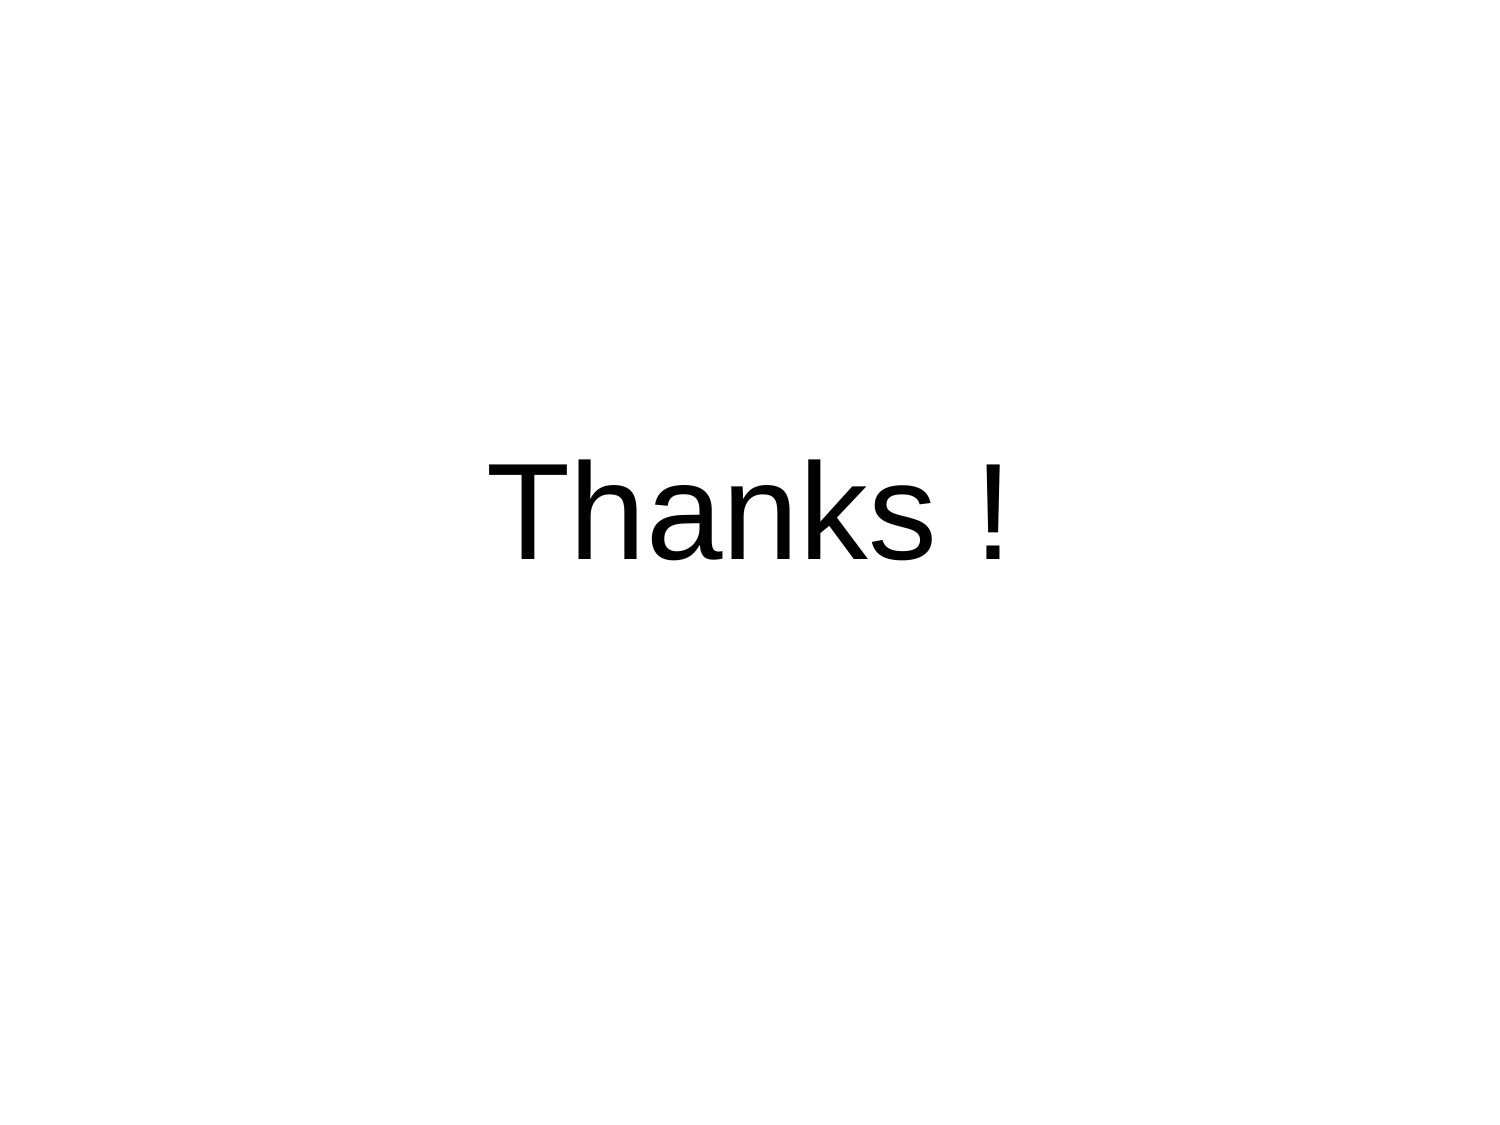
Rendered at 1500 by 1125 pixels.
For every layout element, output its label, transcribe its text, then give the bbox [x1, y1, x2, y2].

text_box Thanks ! [74, 44, 1425, 965]
